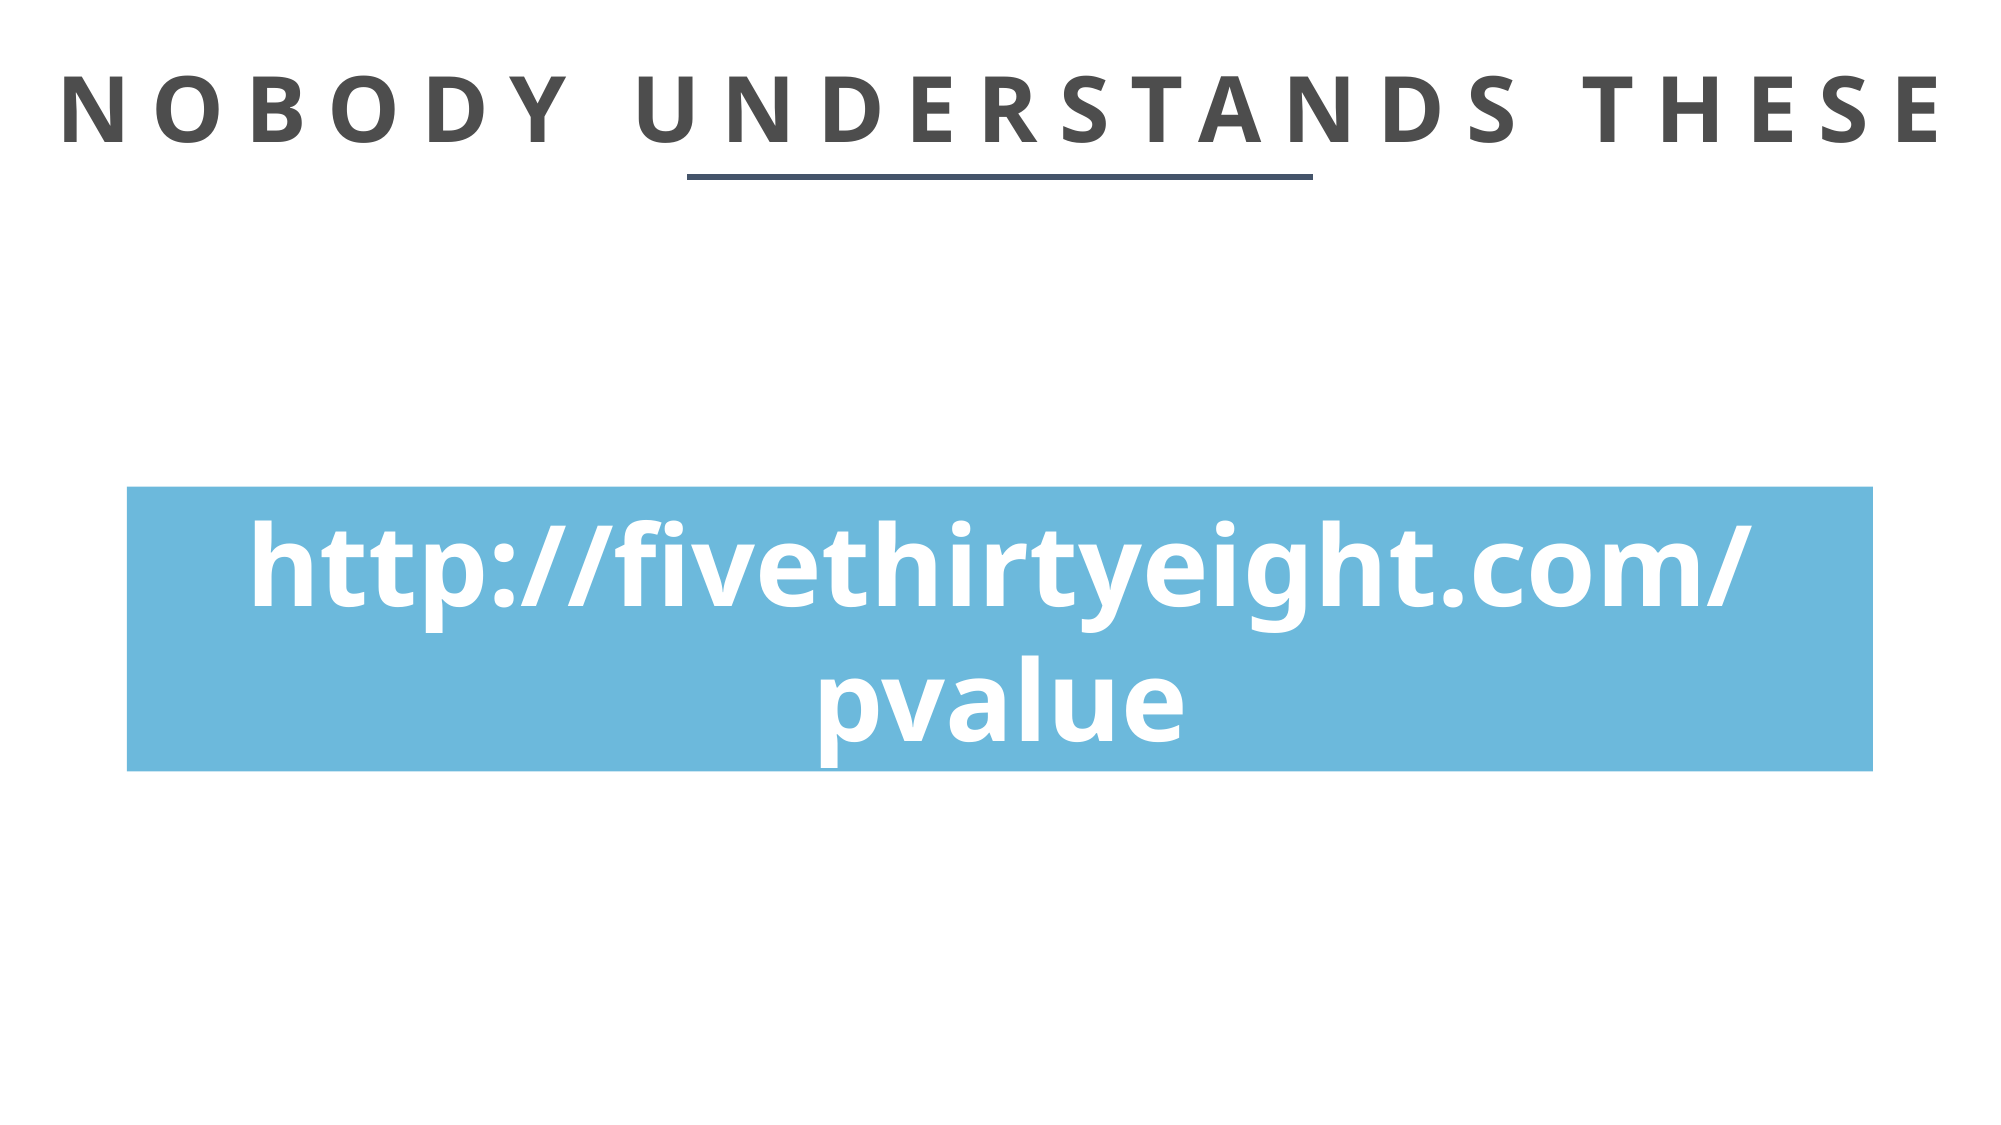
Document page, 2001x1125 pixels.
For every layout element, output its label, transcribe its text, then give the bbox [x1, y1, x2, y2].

text_box http://fivethirtyeight.com/pvalue [126, 486, 1873, 772]
title NOBODY UNDERSTANDS THESE [0, 25, 2000, 175]
